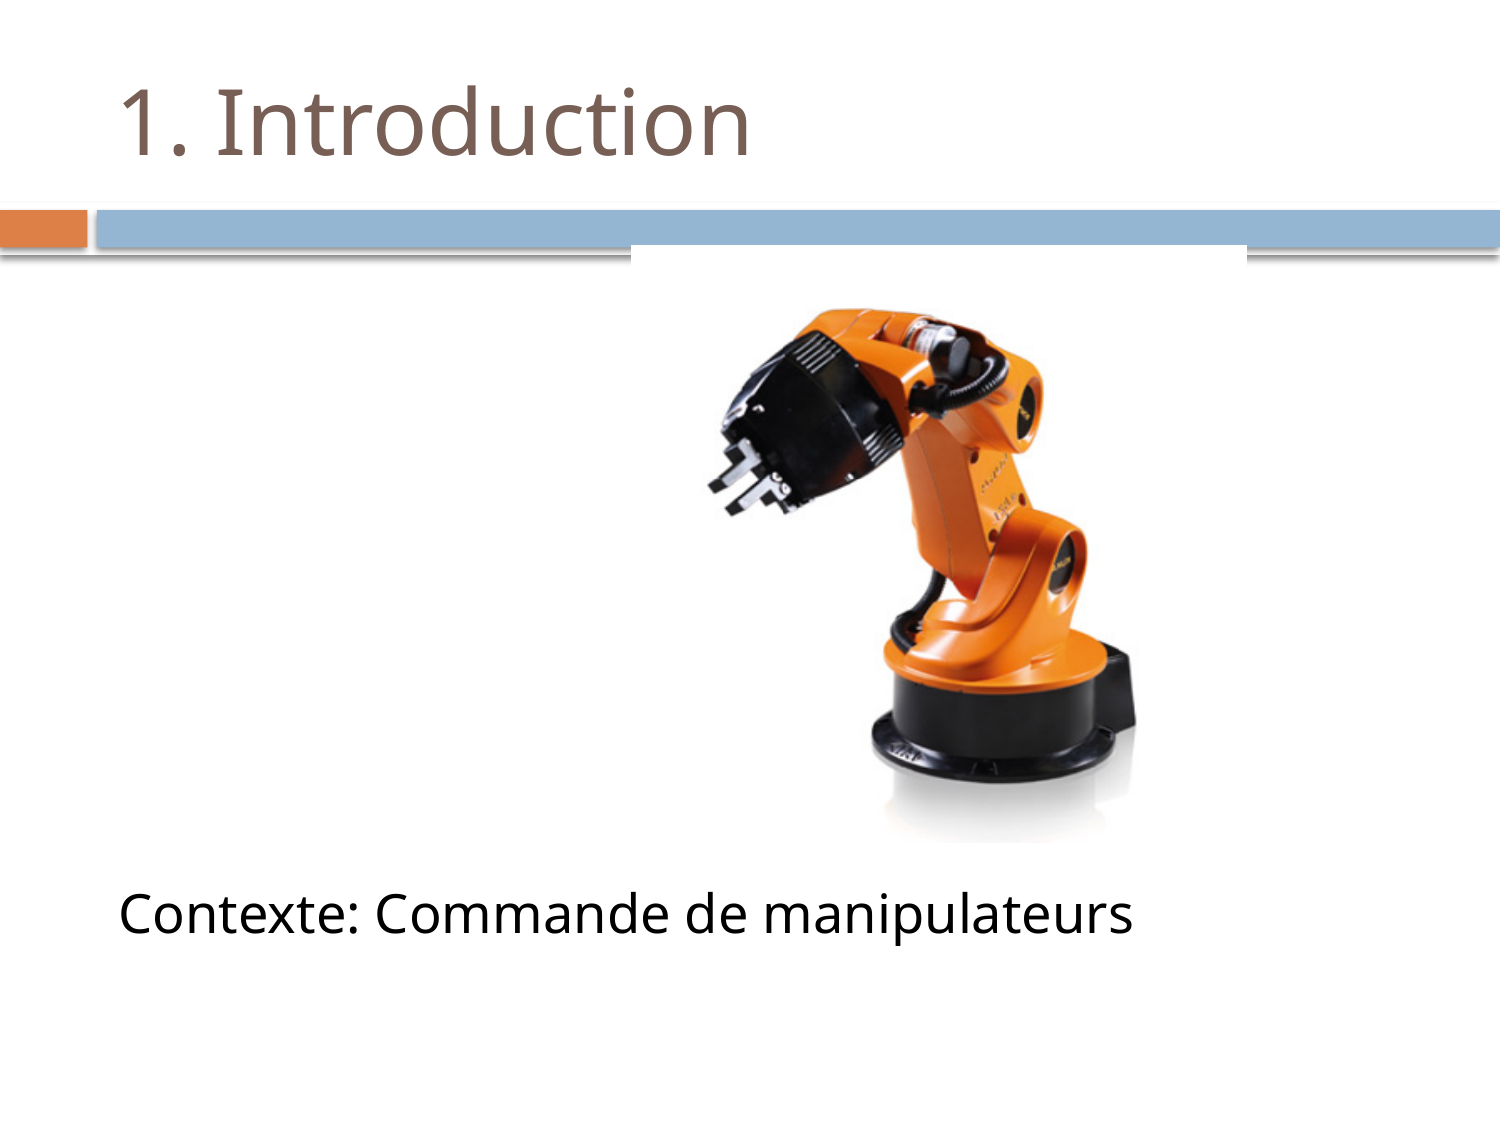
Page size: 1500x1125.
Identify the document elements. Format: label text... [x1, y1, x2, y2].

title 1. Introduction [100, 37, 1438, 200]
picture [631, 245, 1247, 844]
text_box Contexte: Commande de manipulateurs [103, 872, 1435, 952]
